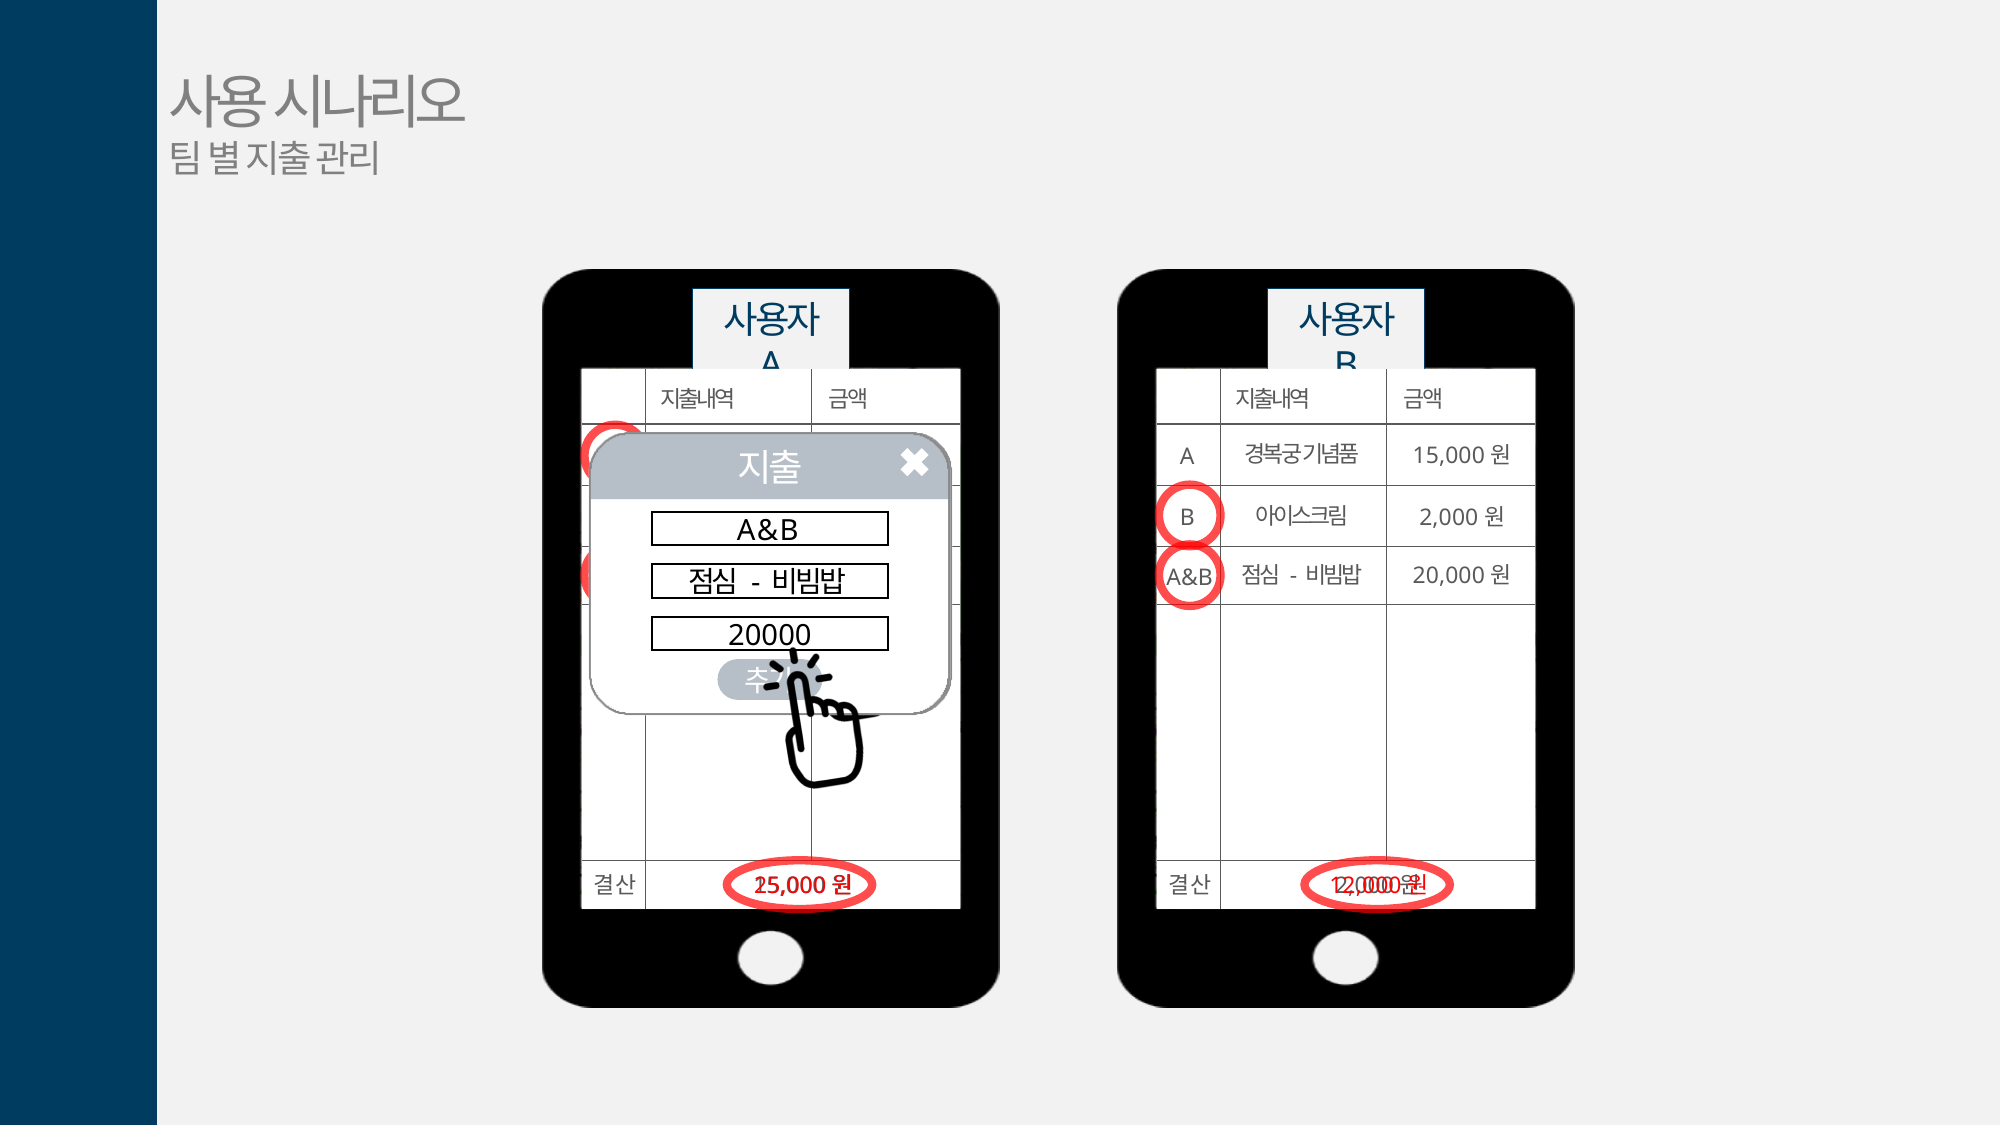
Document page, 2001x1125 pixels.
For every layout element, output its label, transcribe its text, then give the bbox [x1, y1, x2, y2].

picture [766, 643, 862, 791]
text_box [1117, 269, 1575, 1008]
text_box 사용 시나리오 팀 별 지출 관리 [153, 57, 483, 188]
text_box [0, 0, 158, 1125]
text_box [549, 409, 990, 733]
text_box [542, 269, 1000, 1008]
